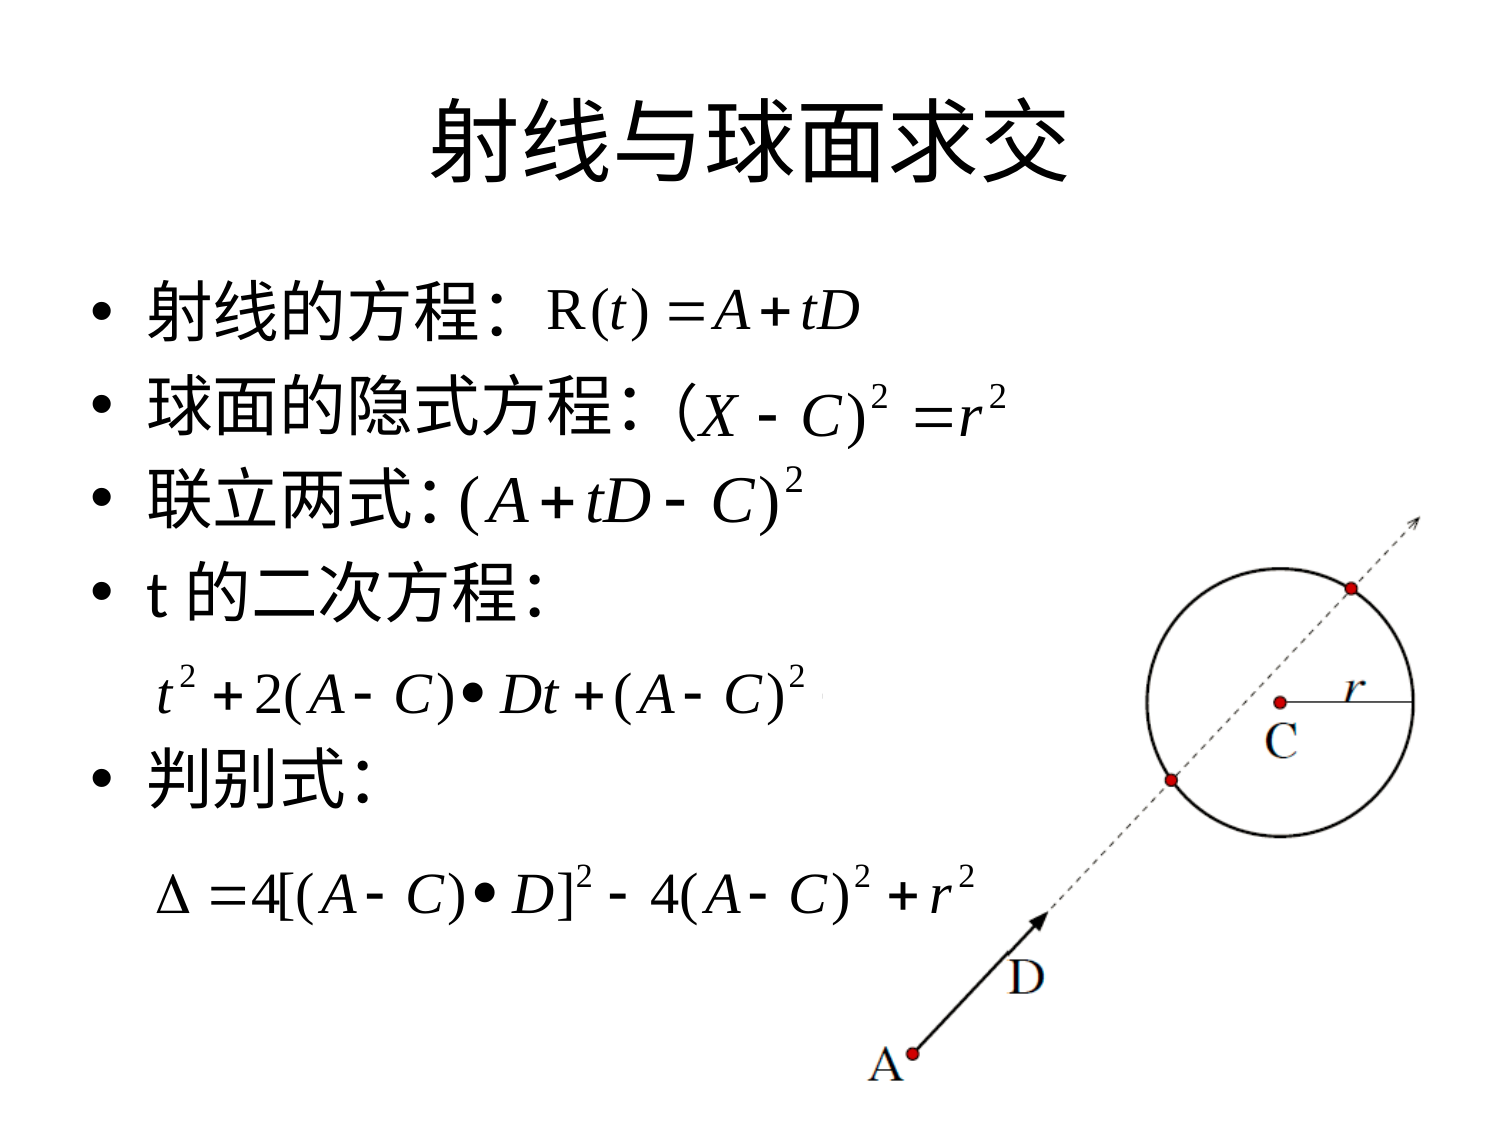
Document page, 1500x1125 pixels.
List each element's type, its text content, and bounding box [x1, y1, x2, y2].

title 射线与球面求交 [75, 45, 1425, 233]
picture [823, 449, 1446, 1088]
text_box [662, 368, 1017, 448]
list 射线的方程： 球面的隐式方程： 联立两式： t的二次方程： 判别式： [75, 262, 1425, 1005]
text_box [449, 449, 822, 551]
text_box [149, 649, 818, 738]
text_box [537, 274, 870, 355]
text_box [146, 849, 988, 938]
